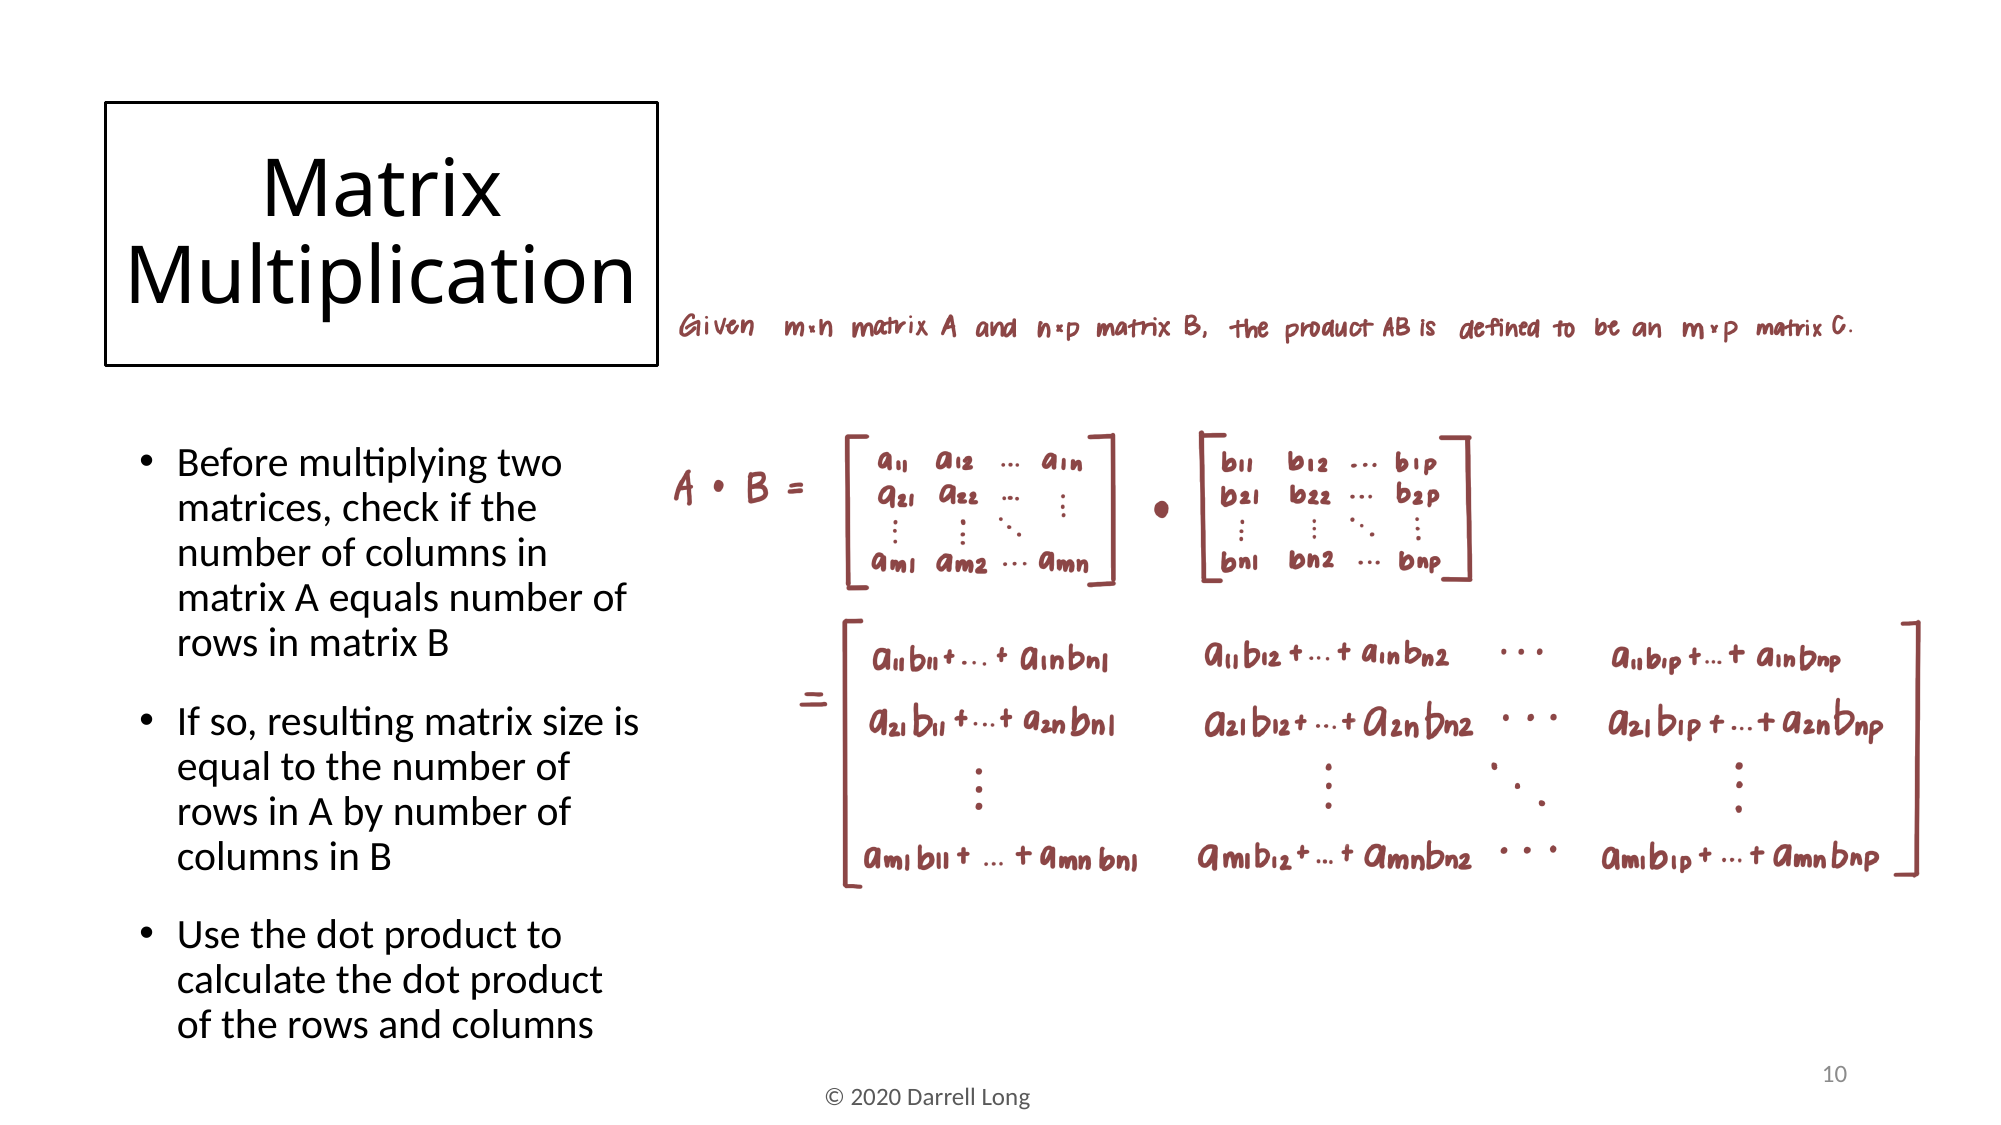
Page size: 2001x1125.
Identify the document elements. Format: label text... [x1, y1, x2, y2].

slide_number 10 [1412, 1042, 1863, 1103]
text_box © 2020 Darrell Long [733, 1065, 1122, 1125]
picture [633, 248, 1957, 935]
list Before multiplying two matrices, check if the number of columns in matrix A equals number of rows in matrix B If so, resulting matrix size is equal to the number of rows in A by number of columns in B Use the dot product to calculate the dot product of the rows and columns [105, 432, 658, 1066]
title Matrix Multiplication [105, 102, 658, 366]
